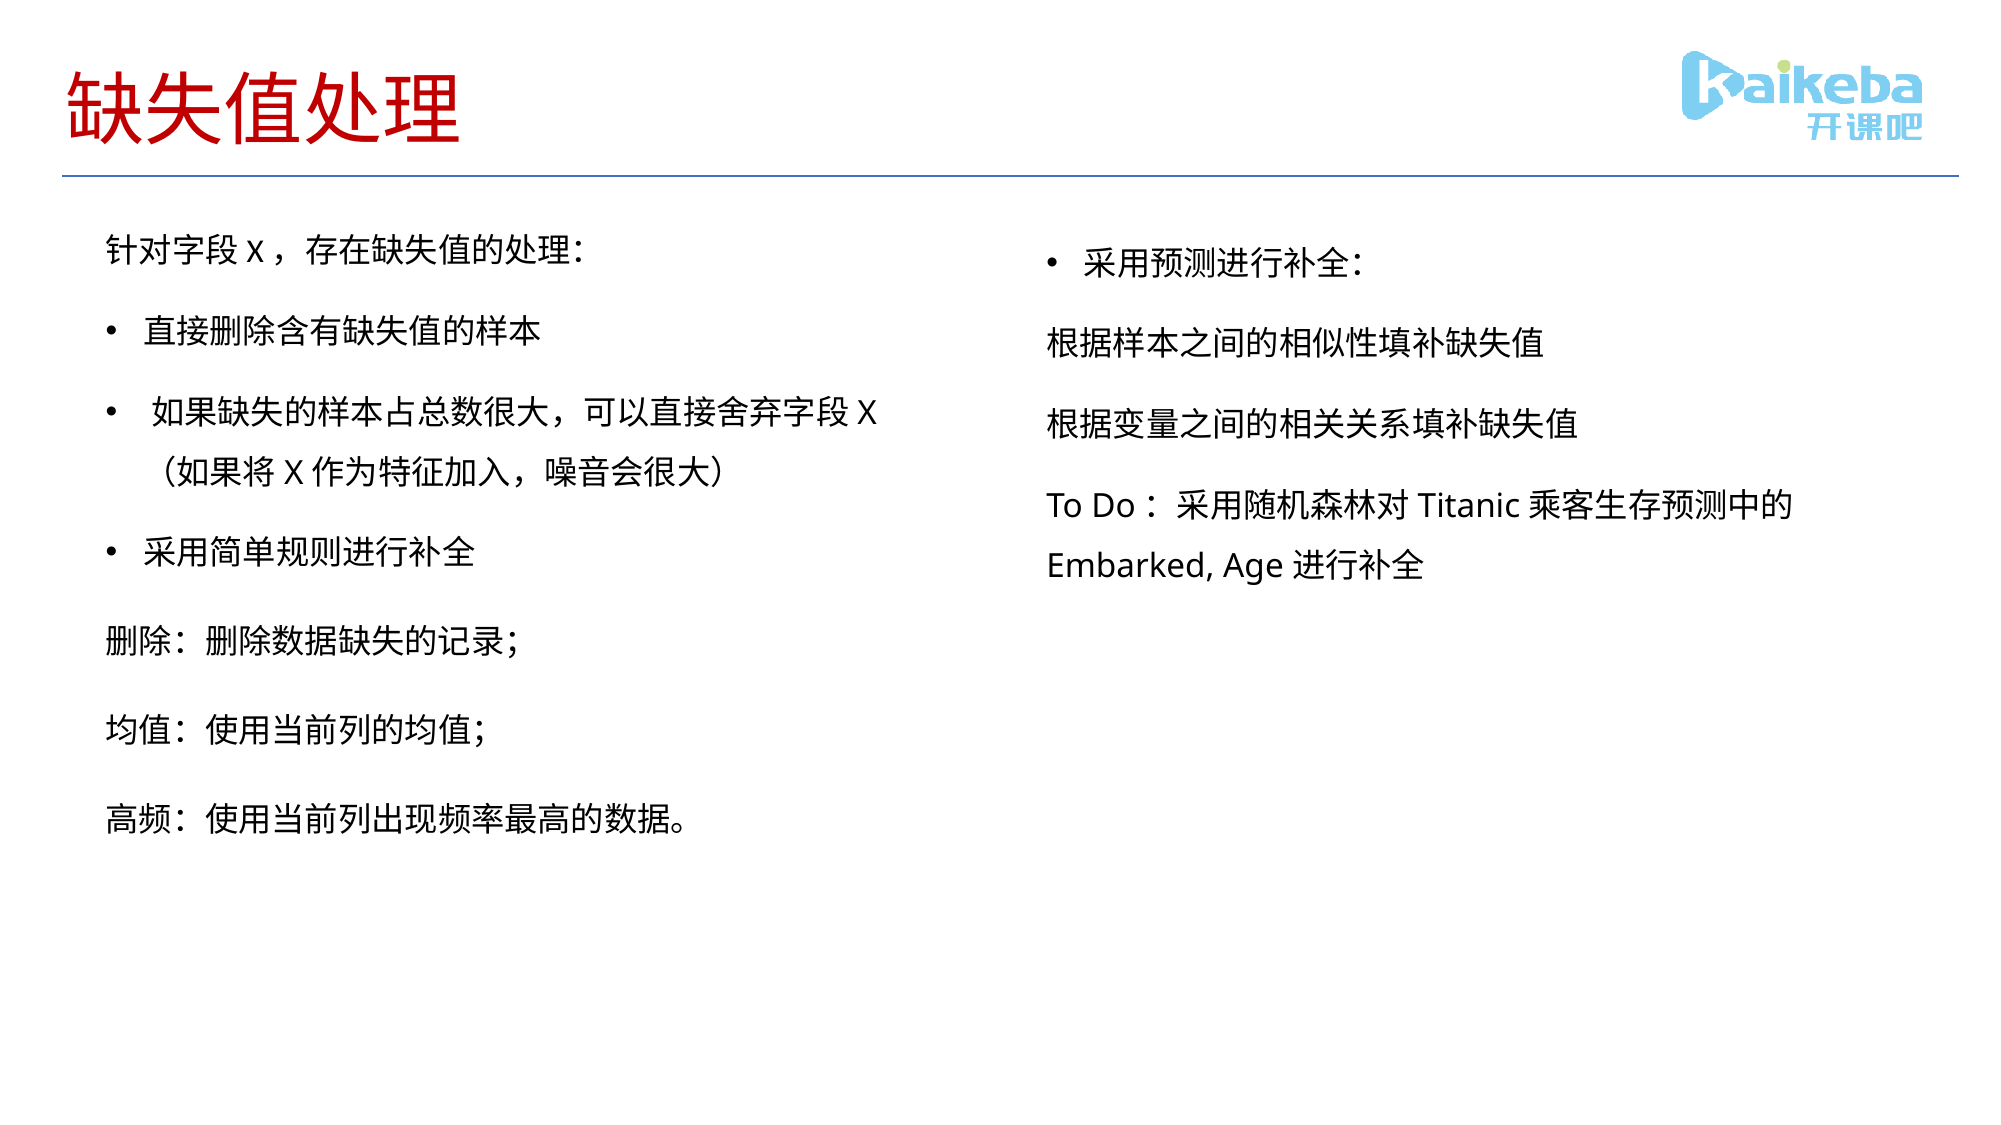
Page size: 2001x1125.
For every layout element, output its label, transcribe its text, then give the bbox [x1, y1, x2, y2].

title 缺失值处理 [57, 59, 1728, 167]
text_box 针对字段X，存在缺失值的处理： 直接删除含有缺失值的样本 ​如果缺失的样本占总数很大，可以直接舍弃字段X（如果将X作为特征加入，噪音会很大） 采用简单规则进行补全 删除：删除数据缺失的记录； 均值：使用当前列的均值； 高频：使用当前列出现频率最高的数据。 [98, 202, 936, 915]
text_box 采用预测进行补全： 根据样本之间的相似性填补缺失值 根据变量之间的相关关系填补缺失值 To Do：采用随机森林对Titanic乘客生存预测中的Embarked, Age进行补全 [1038, 206, 1876, 919]
table_cell [1653, 21, 1950, 167]
